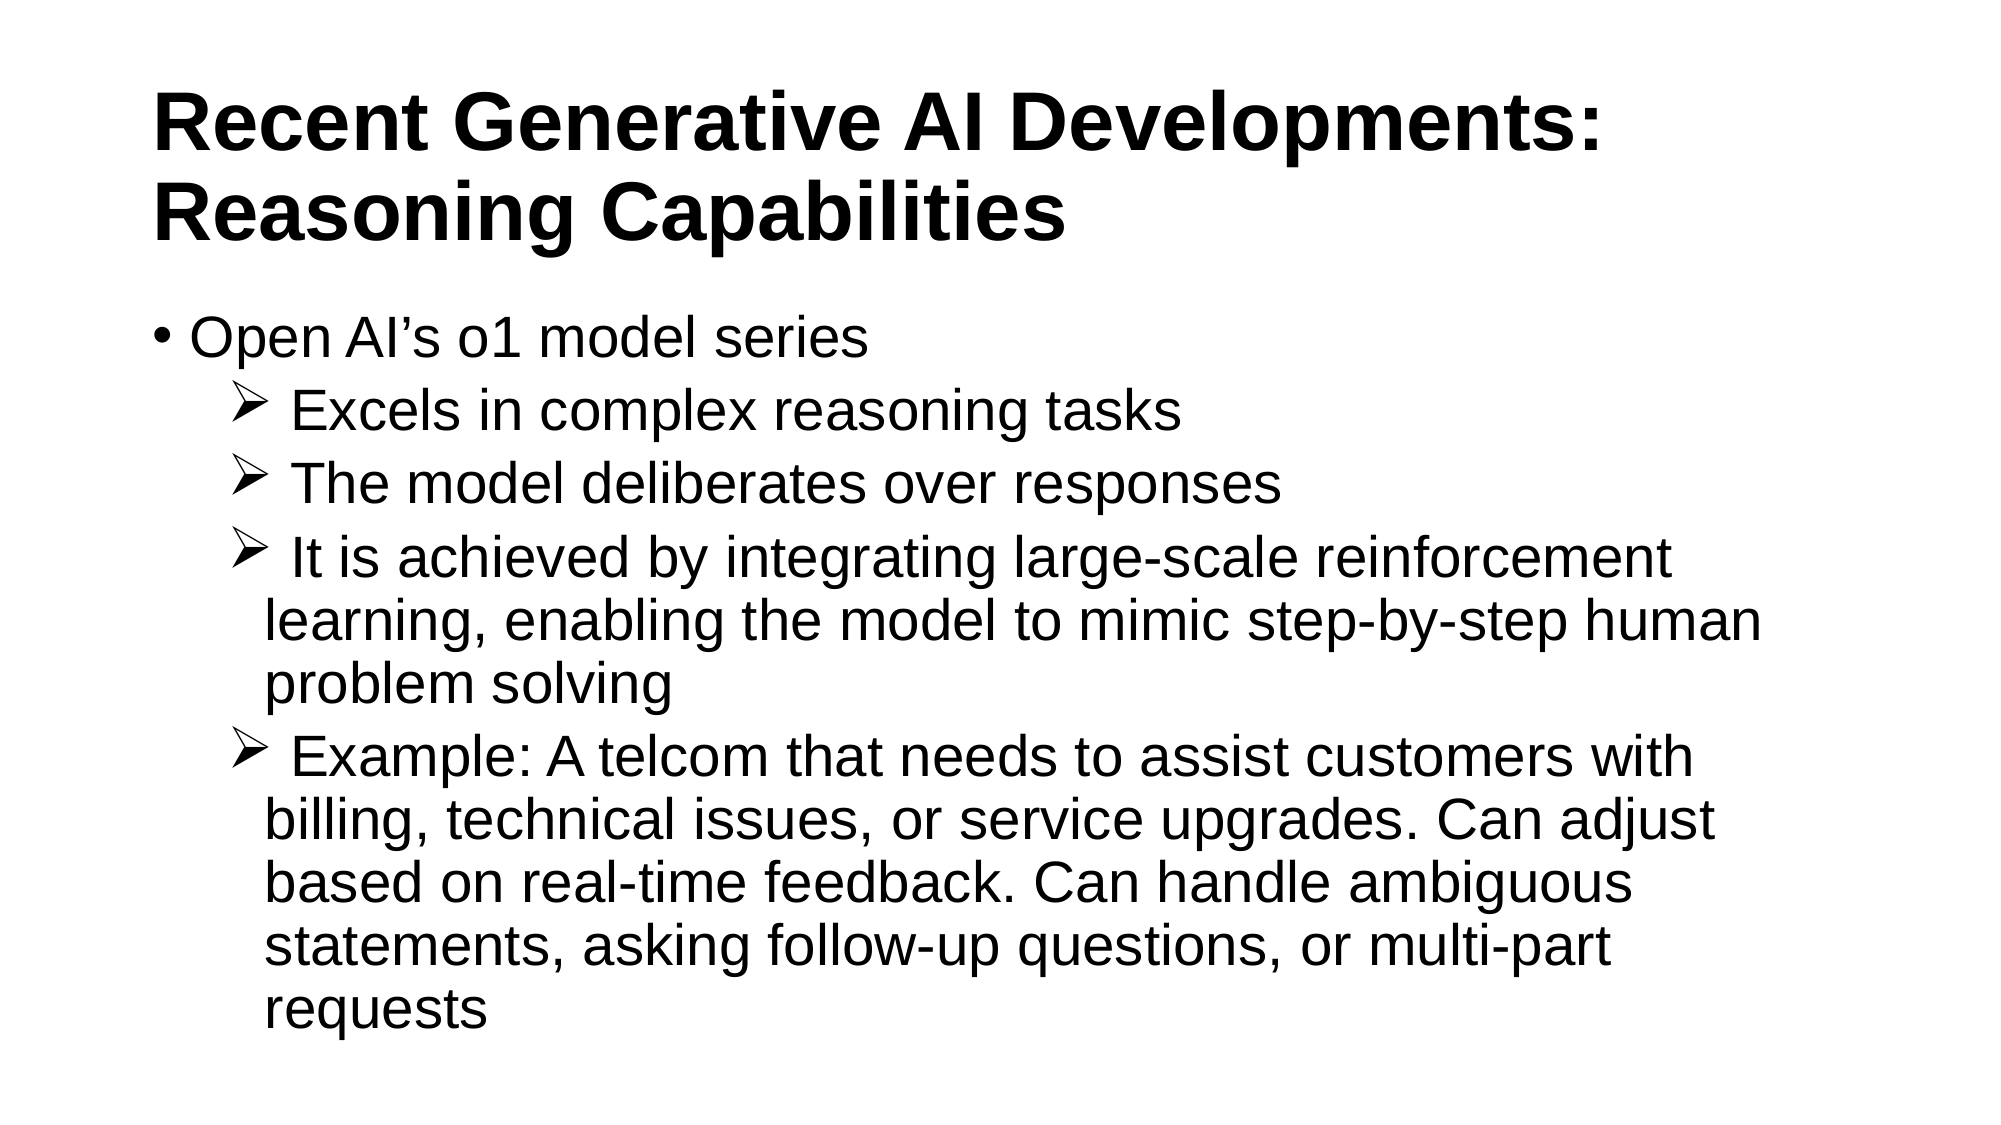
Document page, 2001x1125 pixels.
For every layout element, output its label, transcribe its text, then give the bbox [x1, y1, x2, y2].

list Open AI’s o1 model series Excels in complex reasoning tasks The model deliberates over responses It is achieved by integrating large-scale reinforcement learning, enabling the model to mimic step-by-step human problem solving Example: A telcom that needs to assist customers with billing, technical issues, or service upgrades. Can adjust based on real-time feedback. Can handle ambiguous statements, asking follow-up questions, or multi-part requests [137, 299, 1863, 1014]
title Recent Generative AI Developments: Reasoning Capabilities [137, 59, 1863, 278]
